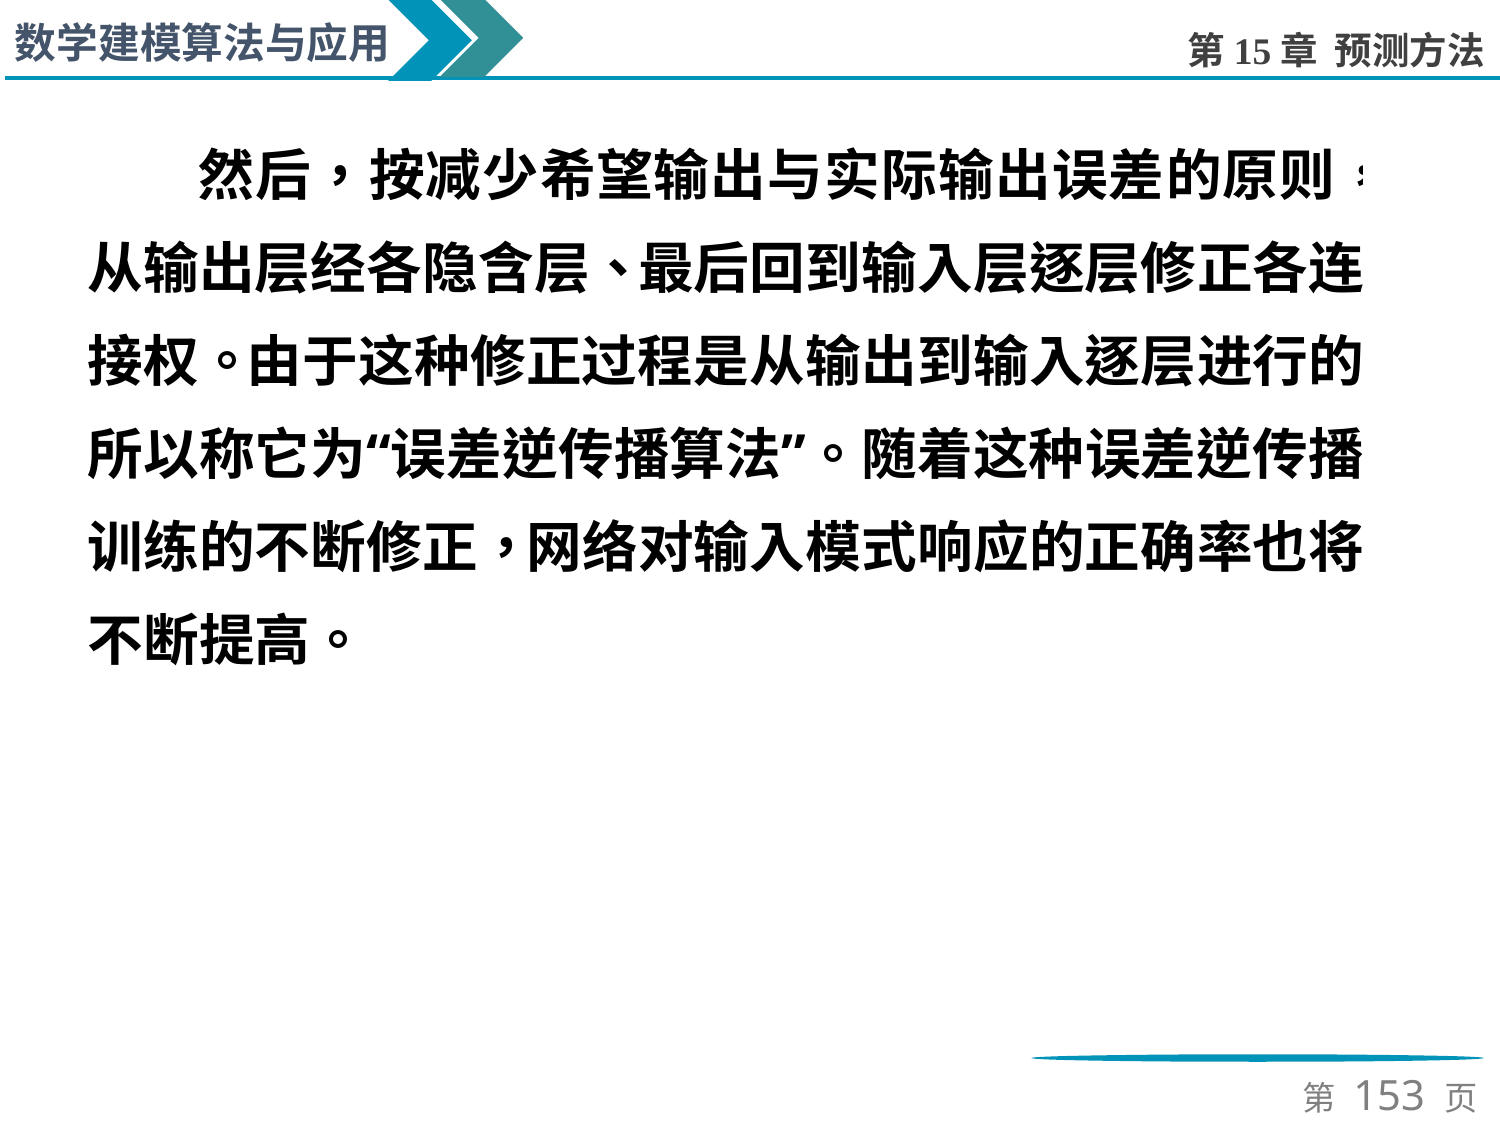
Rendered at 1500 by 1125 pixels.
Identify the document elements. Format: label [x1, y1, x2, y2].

text_box [86, 132, 1363, 722]
